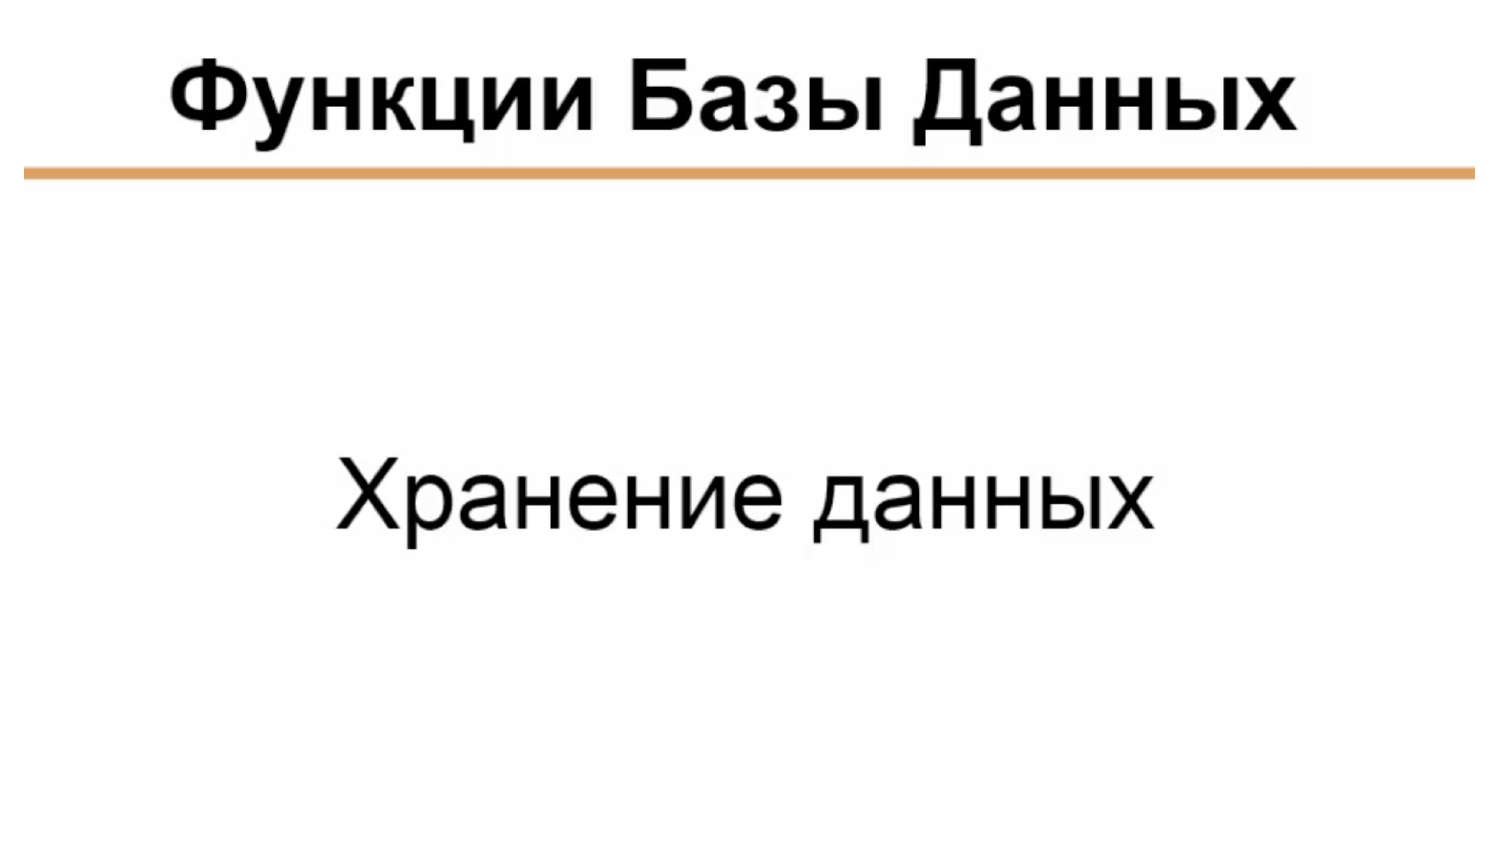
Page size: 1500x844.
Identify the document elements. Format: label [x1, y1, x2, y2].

picture [24, 24, 1476, 806]
